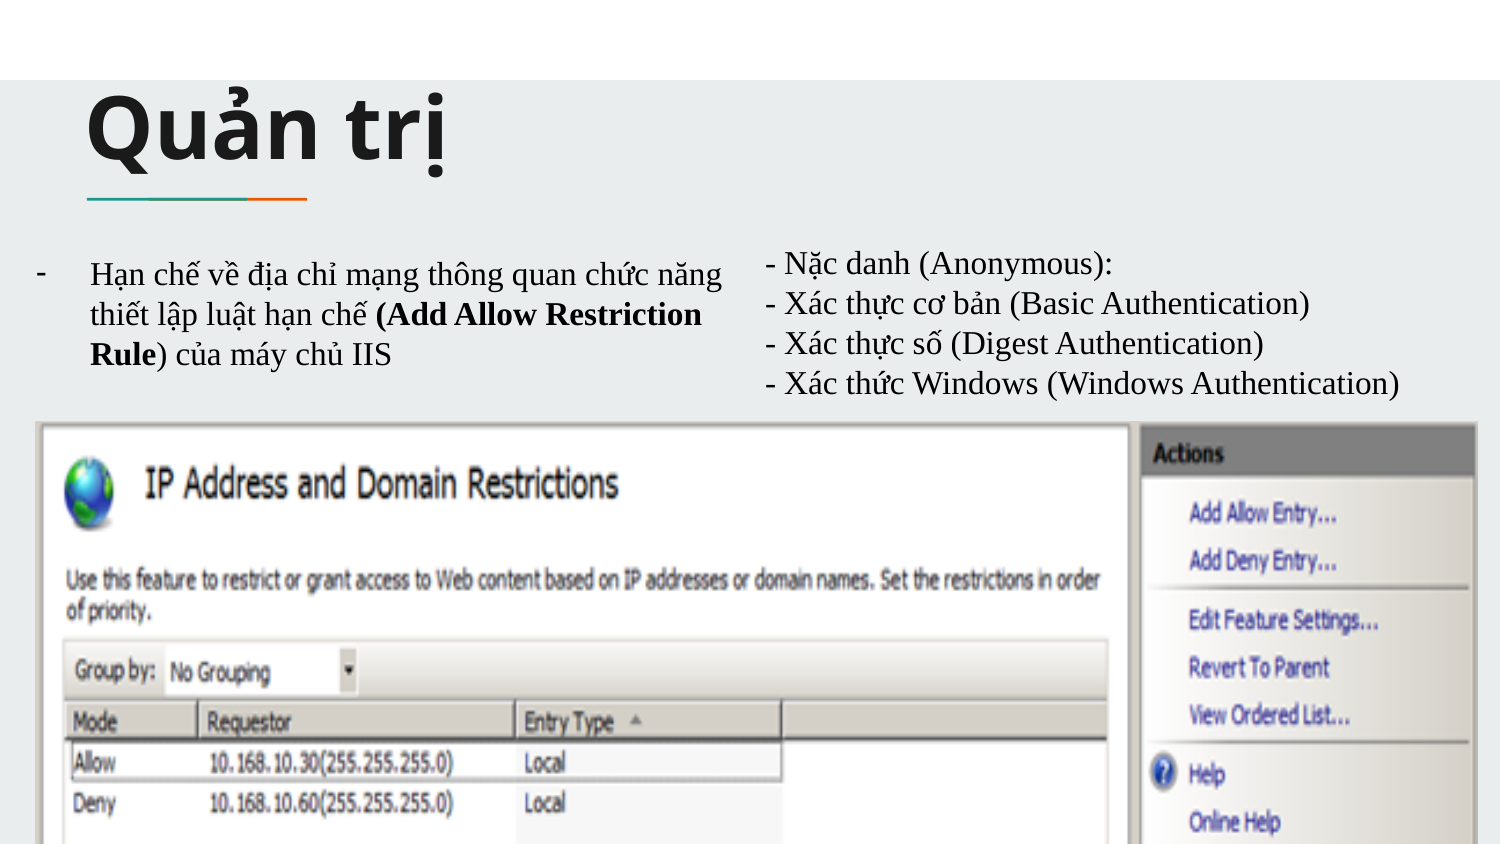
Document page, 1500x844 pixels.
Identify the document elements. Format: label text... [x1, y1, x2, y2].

text_box - Nặc danh (Anonymous): - Xác thực cơ bản (Basic Authentication) - Xác thực số (Digest Authentication) - Xác thức Windows (Windows Authentication) [749, 226, 1478, 364]
text_box Hạn chế về địa chỉ mạng thông quan chức năng thiết lập luật hạn chế (Add Allow Restriction Rule) của máy chủ IIS [0, 237, 764, 389]
title Quản trị [69, 57, 695, 174]
picture [34, 421, 1478, 844]
